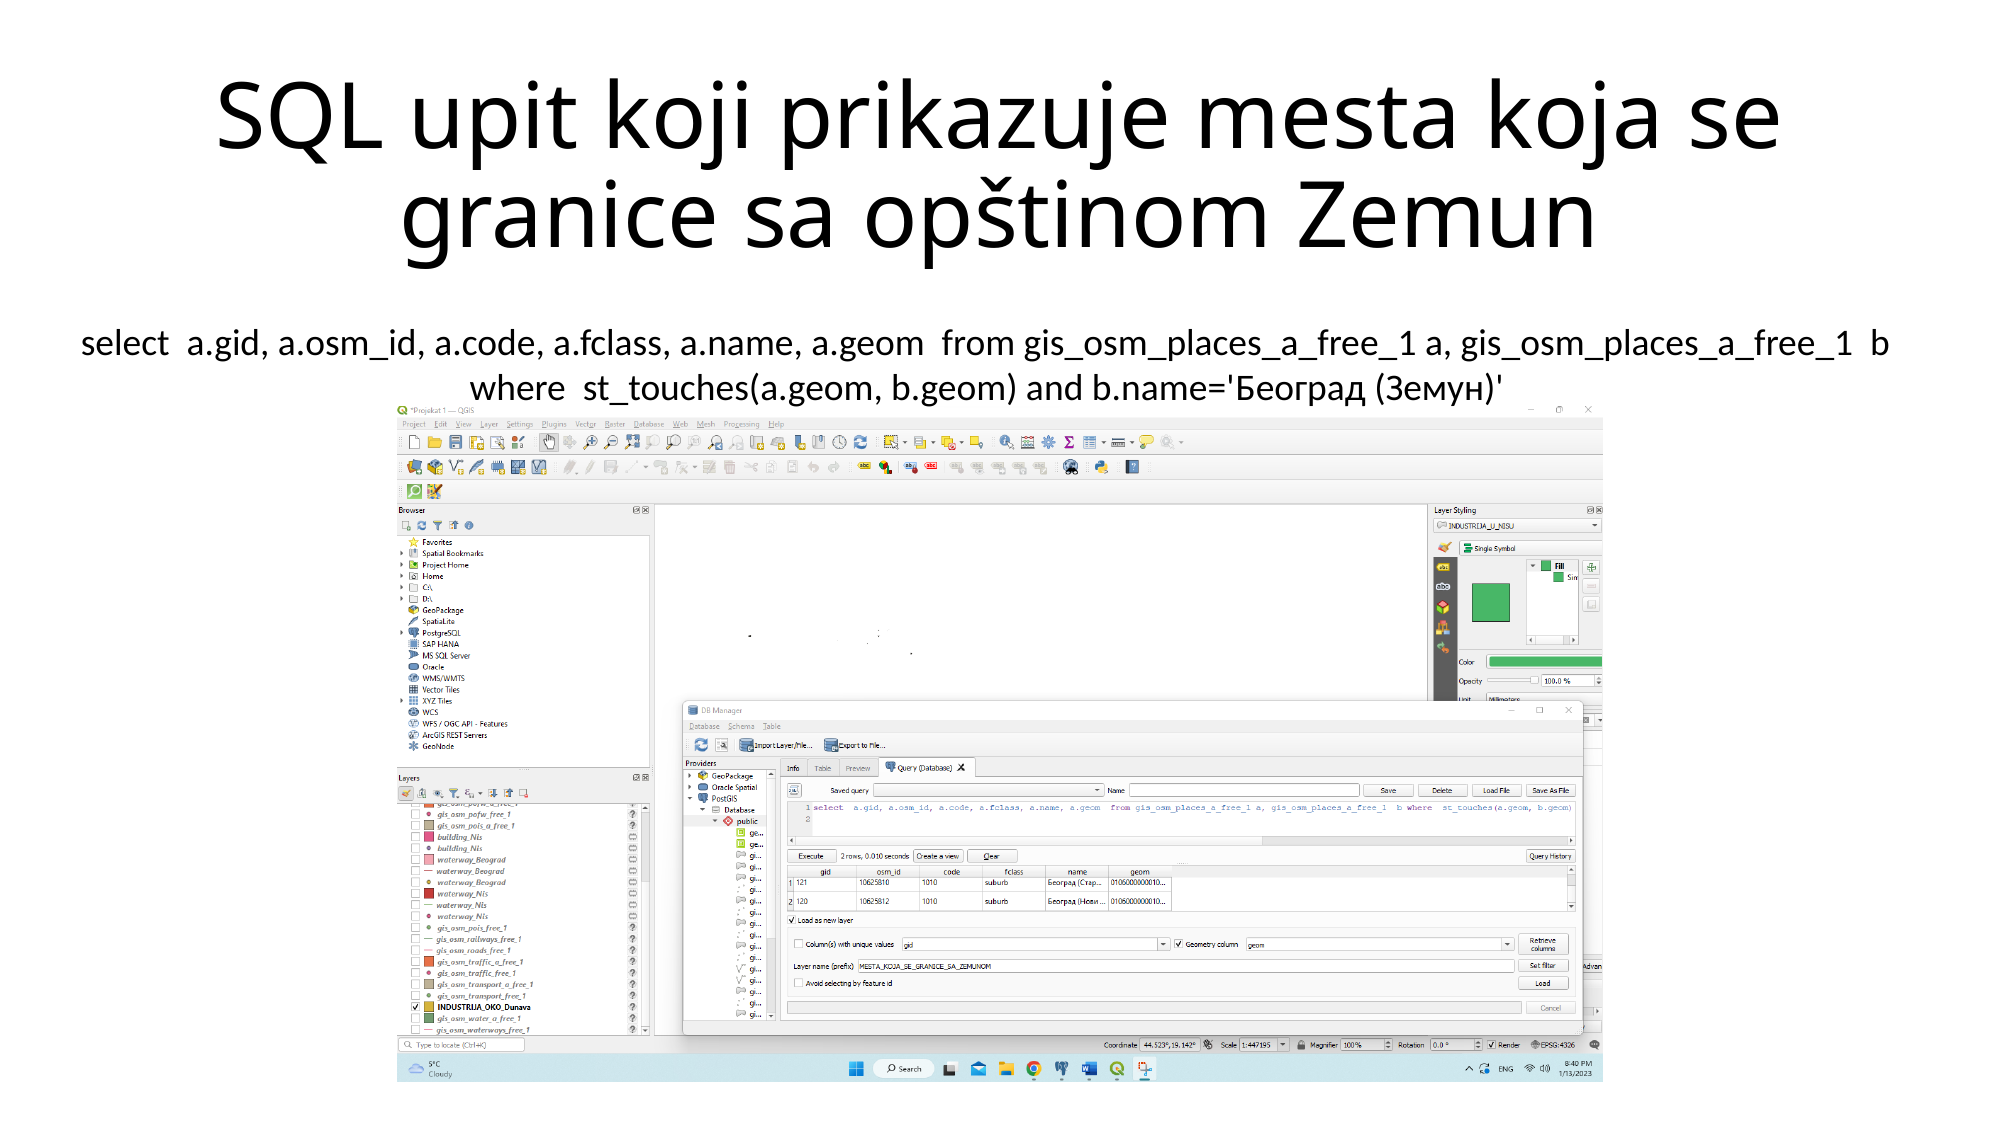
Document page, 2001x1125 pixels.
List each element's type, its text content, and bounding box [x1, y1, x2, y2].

title SQL upit koji prikazuje mesta koja se granice sa opštinom Zemun [137, 59, 1863, 278]
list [397, 406, 1603, 1082]
text_box select a.gid, a.osm_id, a.code, a.fclass, a.name, a.geom from gis_osm_places_a_free_1 a, gis_osm_places_a_free_1 b where st_touches(a.geom, b.geom) and b.name='Београд (Земун)' [26, 311, 1948, 416]
